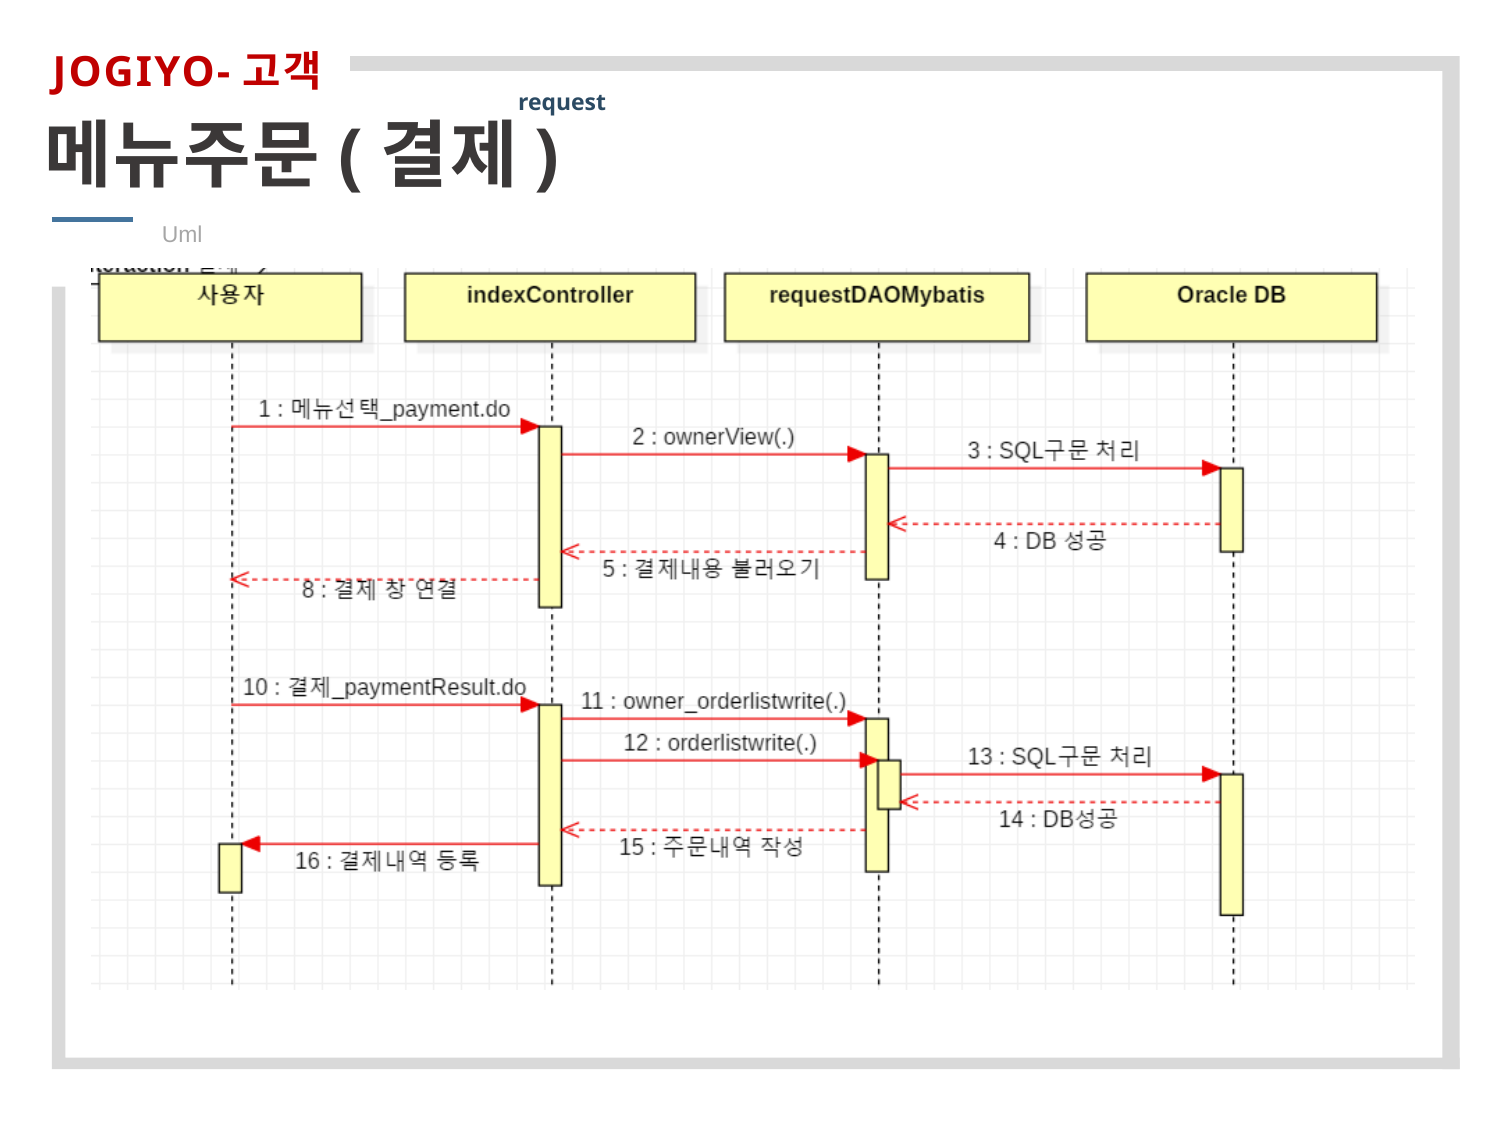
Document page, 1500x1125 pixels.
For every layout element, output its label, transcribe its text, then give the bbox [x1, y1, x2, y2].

text_box 메뉴주문(결제) [29, 111, 598, 206]
text_box request [506, 90, 1053, 166]
picture [91, 268, 1415, 990]
text_box Uml [146, 201, 497, 268]
text_box [51, 286, 1441, 1070]
text_box JOGIYO-고객 [37, 42, 361, 107]
text_box [349, 55, 1461, 1070]
